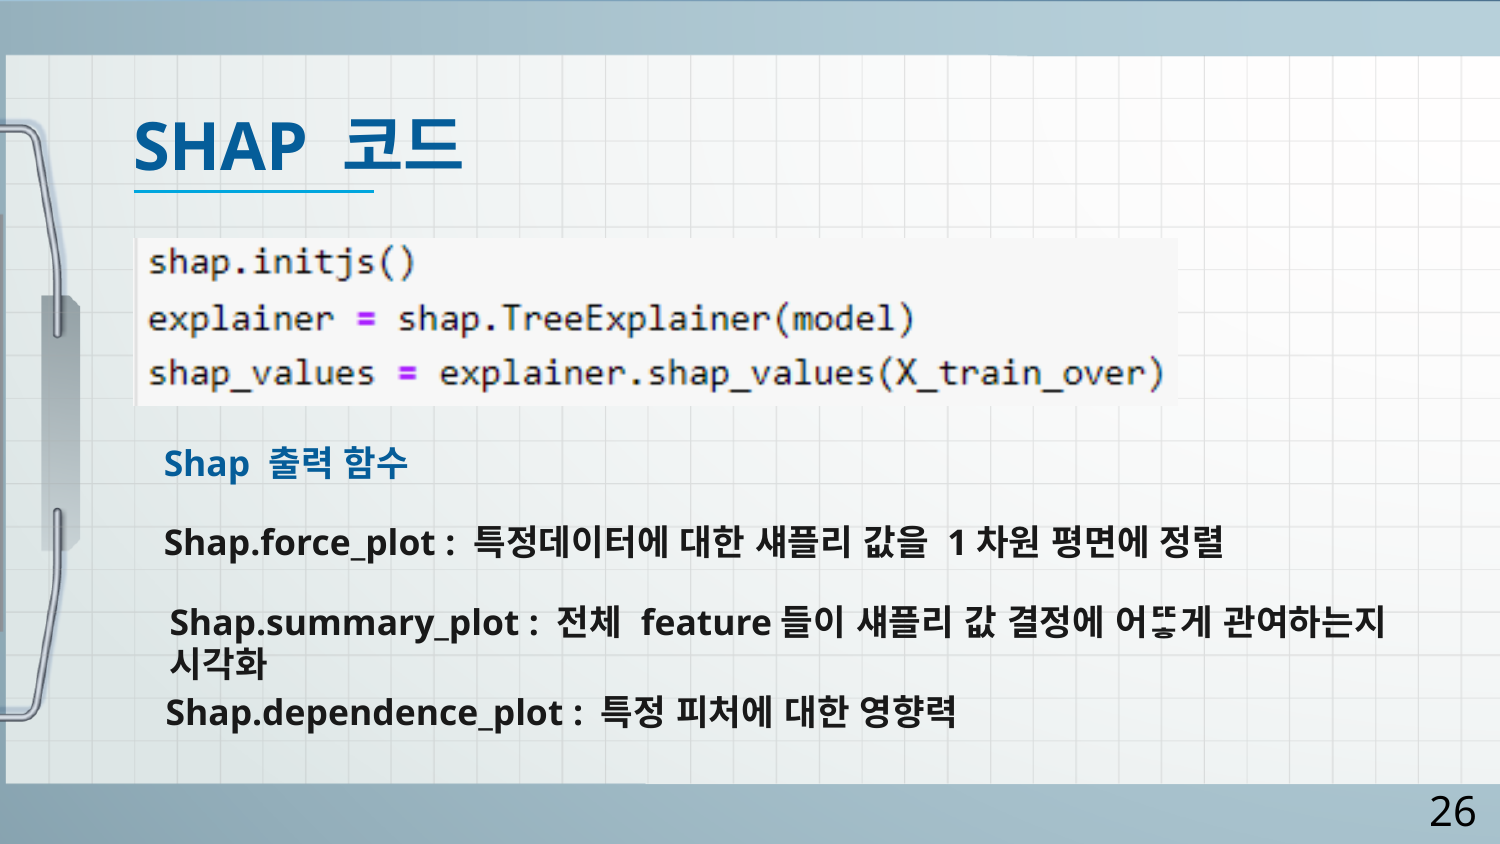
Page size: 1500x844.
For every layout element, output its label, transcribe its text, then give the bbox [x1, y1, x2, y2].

picture [0, 0, 1500, 844]
text_box Shap.dependence_plot : 특정 피처에 대한 영향력 [150, 682, 1438, 740]
text_box Shap.summary_plot : 전체 feature들이 섀플리 값 결정에 어ᄄᅠᇂ게 관여하는지 시각화 [154, 592, 1442, 693]
text_box Shap 출력 함수 [148, 433, 899, 491]
text_box Shap.force_plot : 특정데이터에 대한 섀플리 값을 1차원 평면에 정렬 [148, 512, 1265, 570]
title SHAP 코드 [118, 88, 1382, 183]
text_box 26 [1414, 777, 1500, 843]
